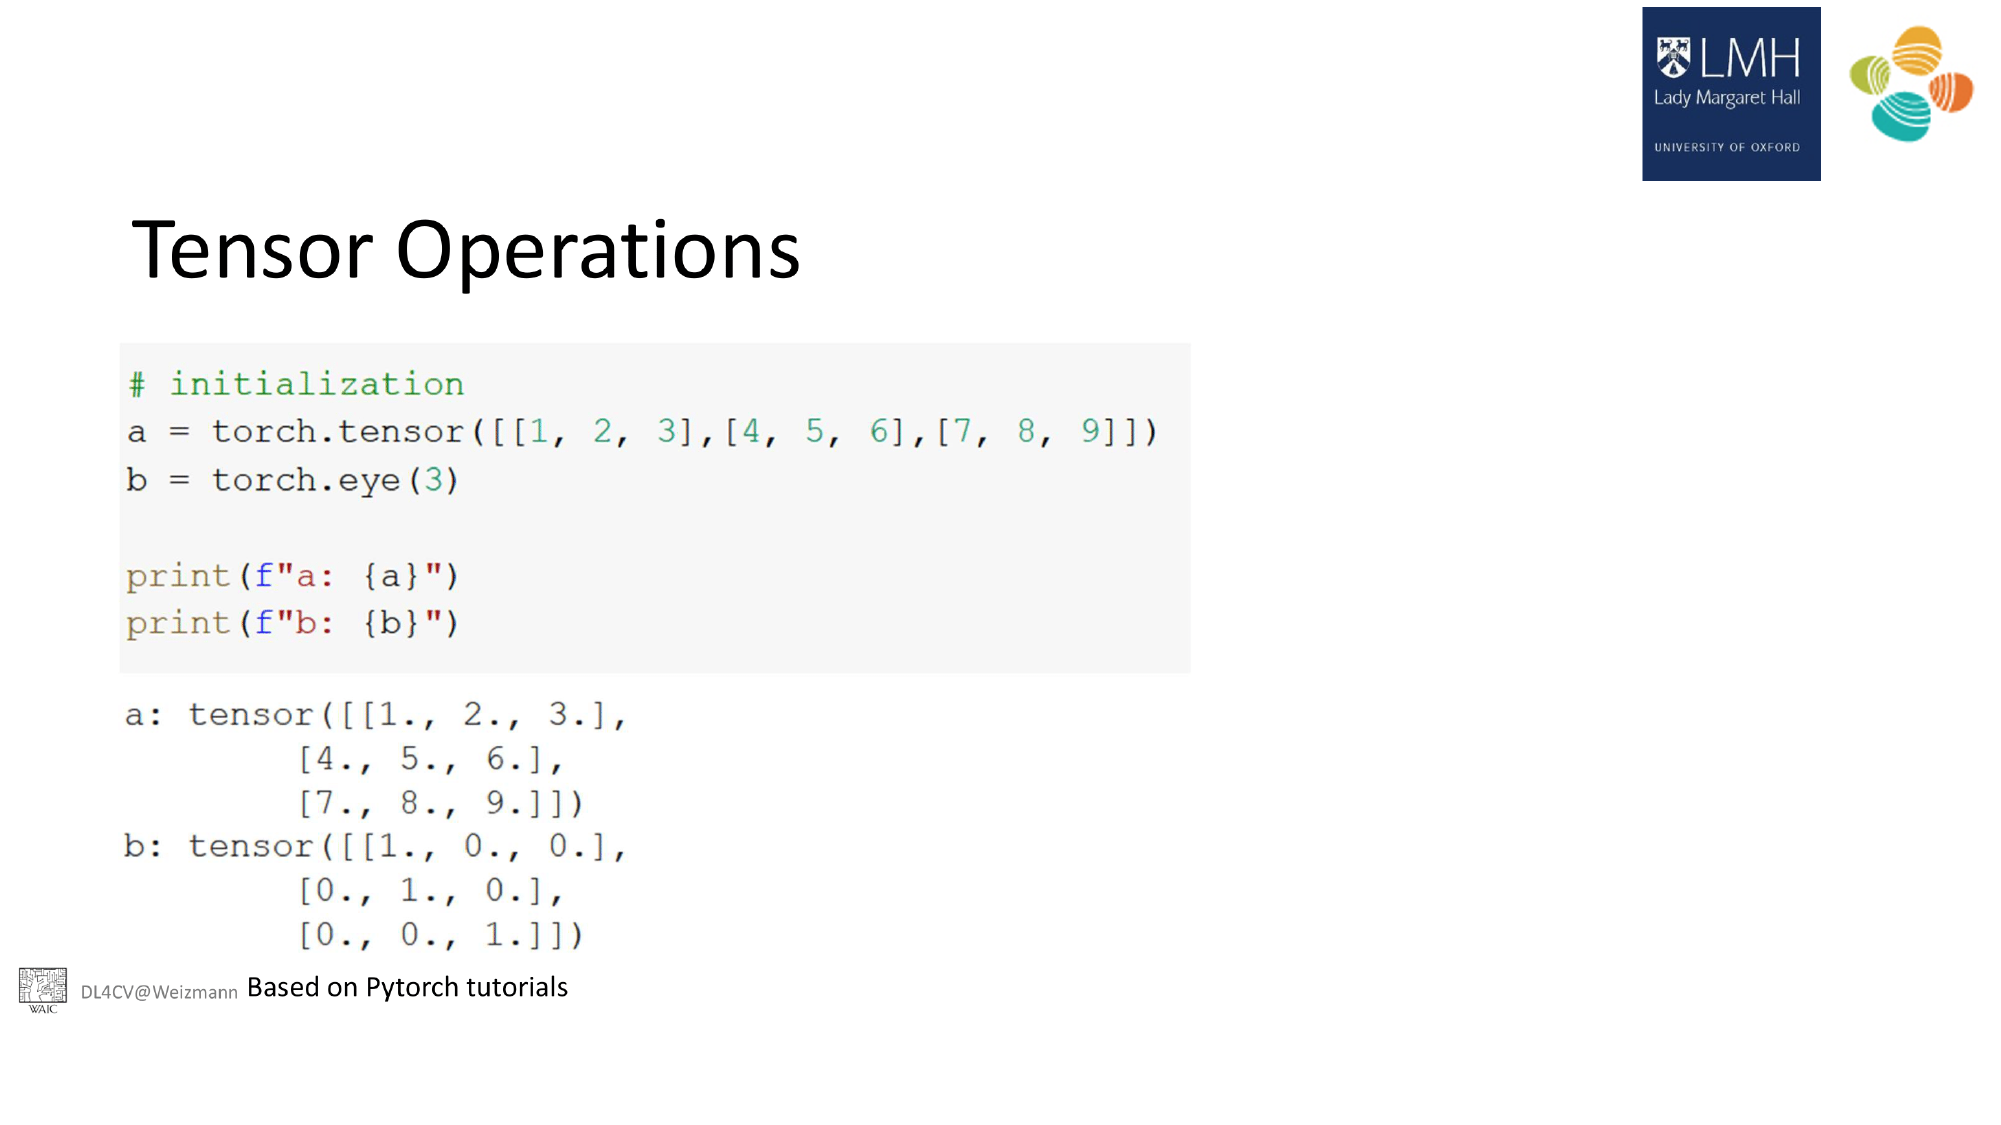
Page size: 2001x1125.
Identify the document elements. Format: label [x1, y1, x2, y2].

picture [1637, 0, 1978, 184]
list [17, 0, 1624, 1125]
